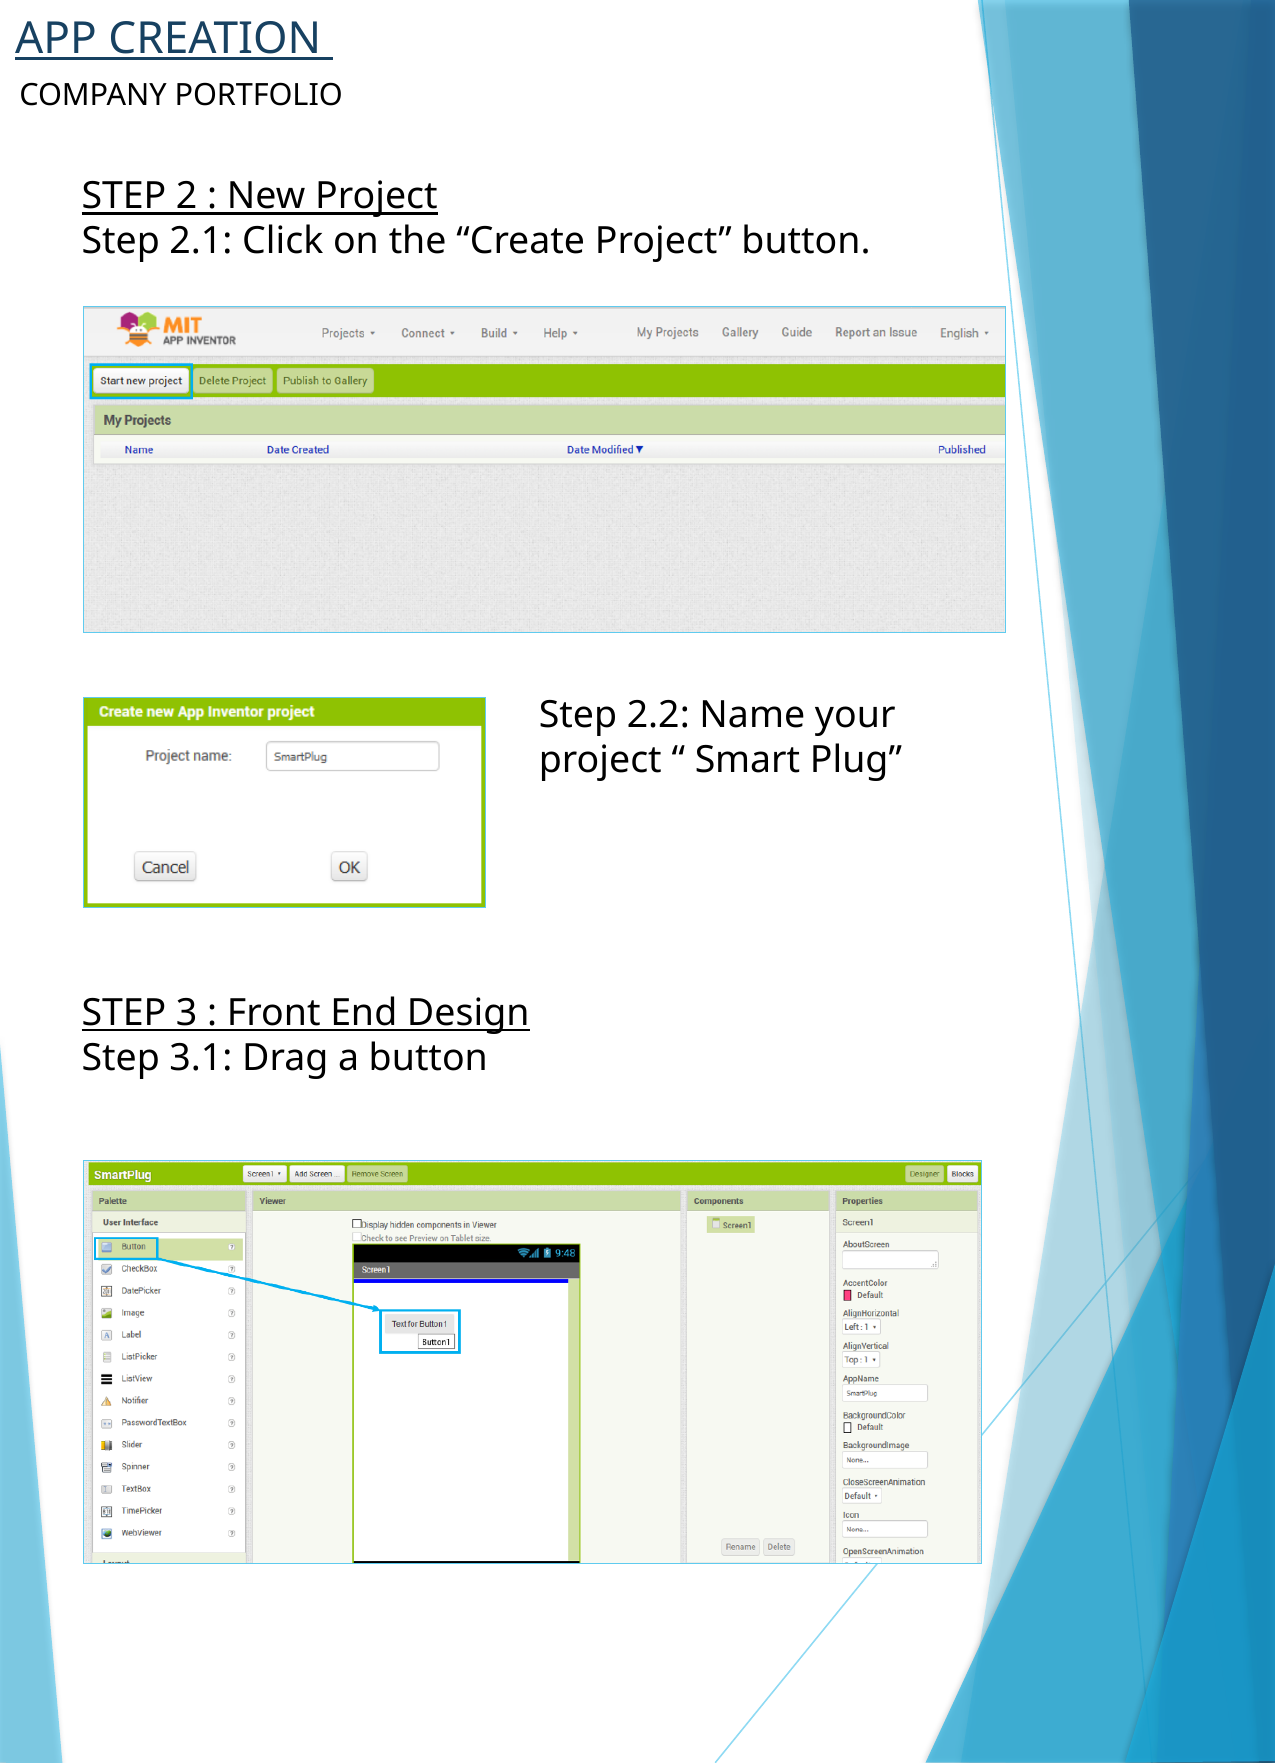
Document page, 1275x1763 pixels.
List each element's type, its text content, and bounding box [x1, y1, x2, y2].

picture [83, 1159, 983, 1565]
text_box STEP 3 : Front End Design Step 3.1: Drag a button [66, 980, 633, 1086]
title APP CREATION [0, 2, 971, 187]
text_box STEP 2 : New Project Step 2.1: Click on the “Create Project” button. [66, 164, 971, 269]
picture [83, 306, 1006, 633]
text_box Step 2.2: Name your project “ Smart Plug” [524, 682, 951, 788]
picture [83, 696, 486, 908]
text_box COMPANY PORTFOLIO [4, 67, 1044, 120]
